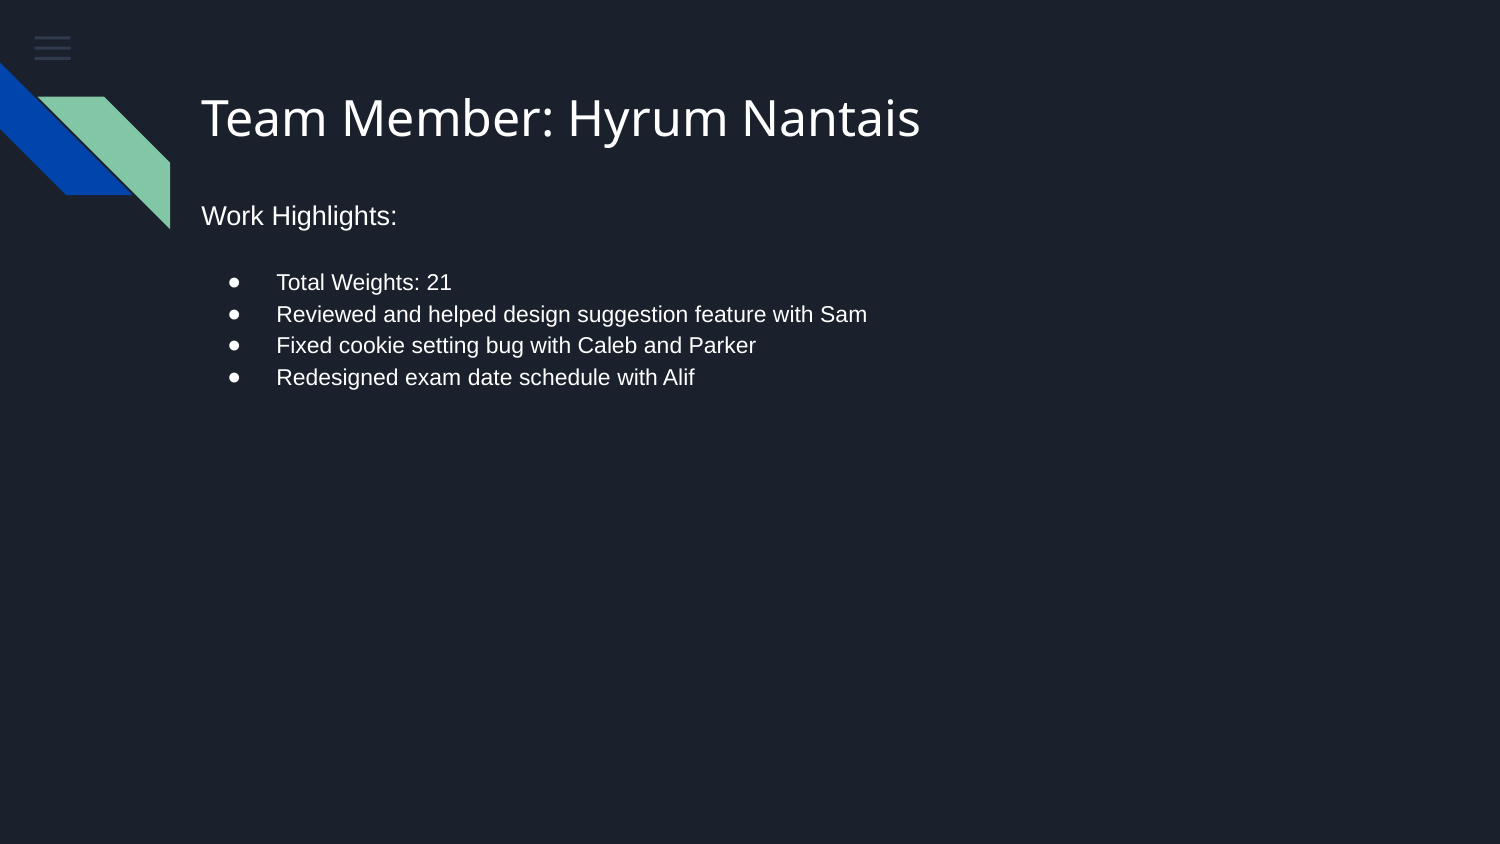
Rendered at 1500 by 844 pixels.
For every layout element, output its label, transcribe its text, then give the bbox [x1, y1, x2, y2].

title Team Member: Hyrum Nantais [186, 71, 1342, 137]
list Work Highlights: Total Weights: 21 Reviewed and helped design suggestion feature with Sam Fixed cookie setting bug with Caleb and Parker Redesigned exam date schedule with Alif [186, 178, 1293, 789]
